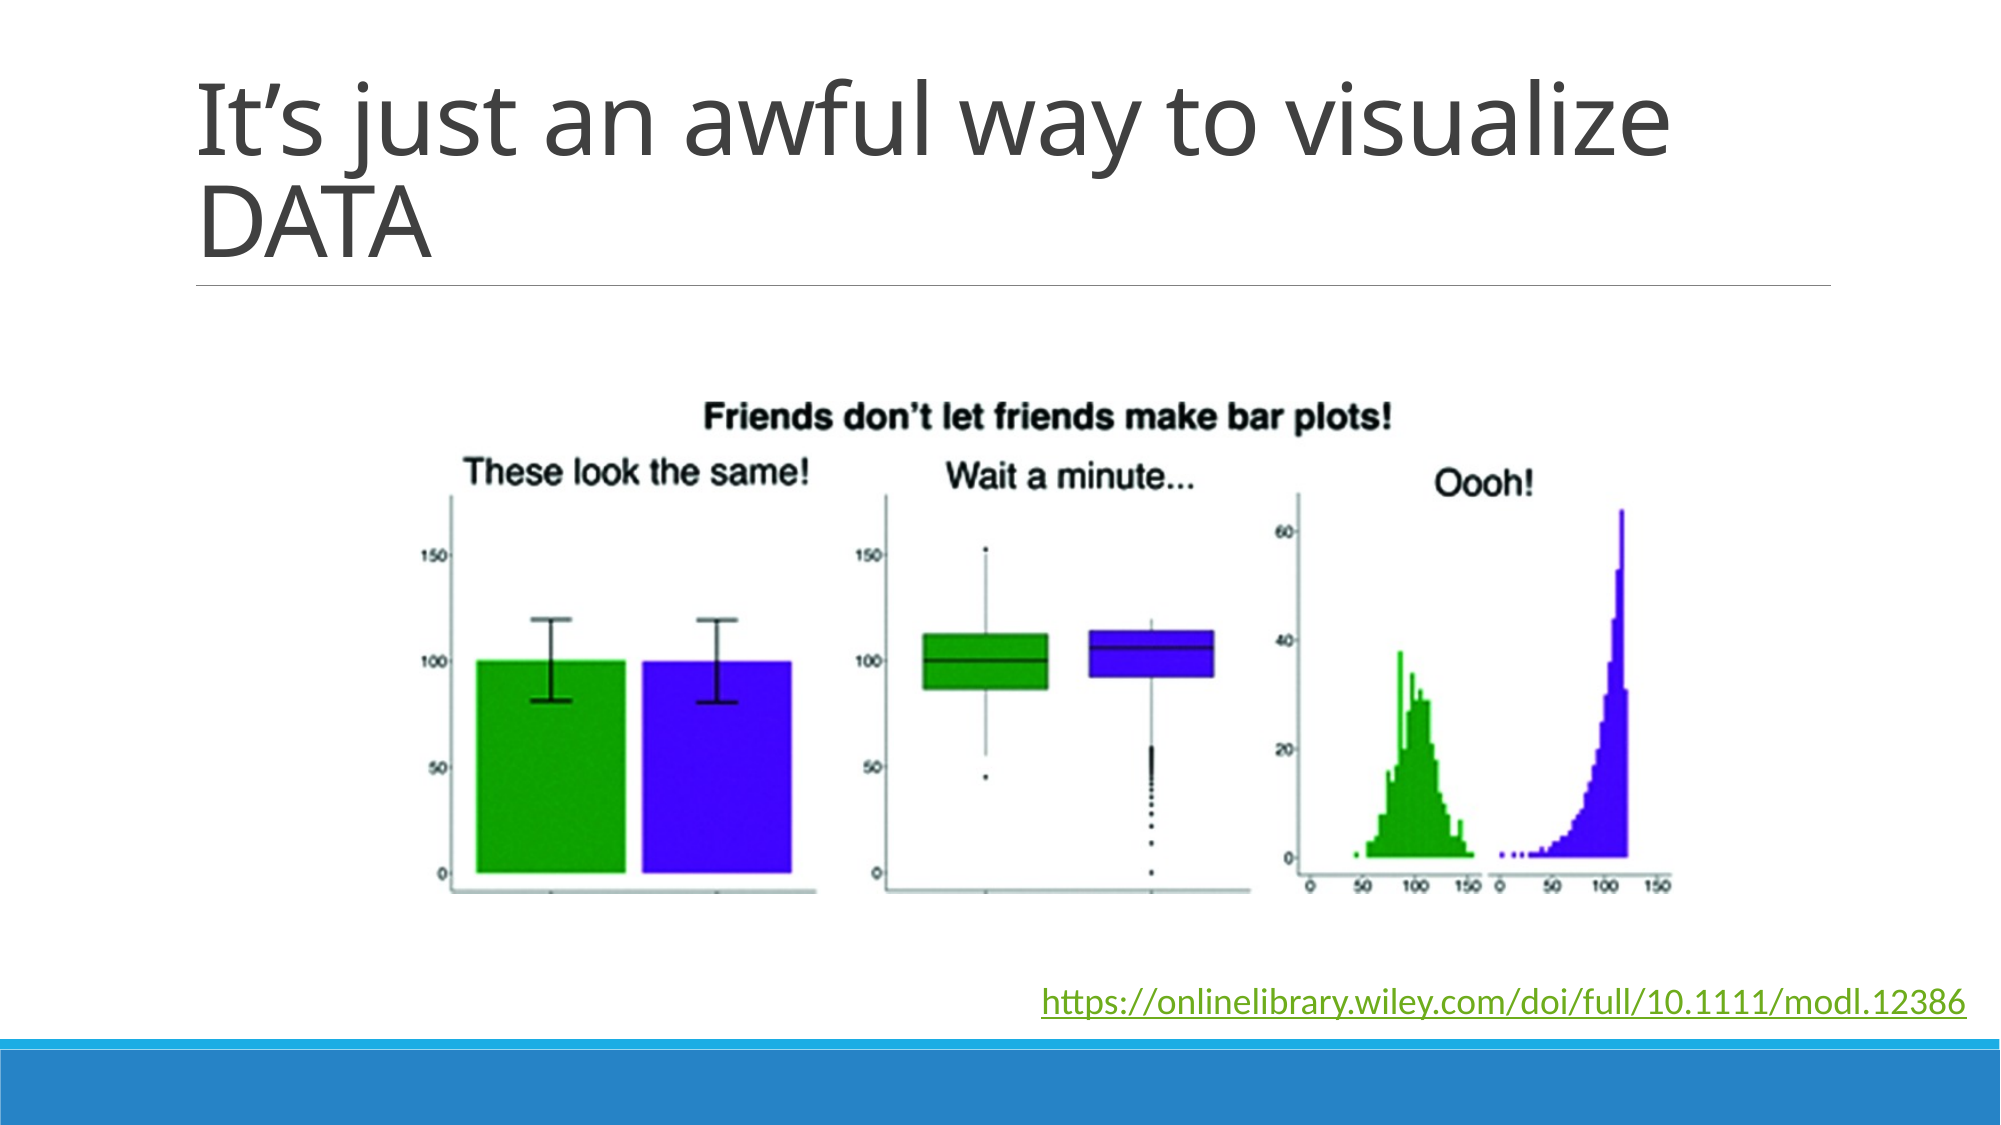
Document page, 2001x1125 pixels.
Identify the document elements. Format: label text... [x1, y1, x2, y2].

title It’s just an awful way to visualize DATA [180, 47, 1830, 285]
text_box https://onlinelibrary.wiley.com/doi/full/10.1111/modl.12386 [1026, 969, 1982, 1030]
picture [419, 401, 1676, 894]
